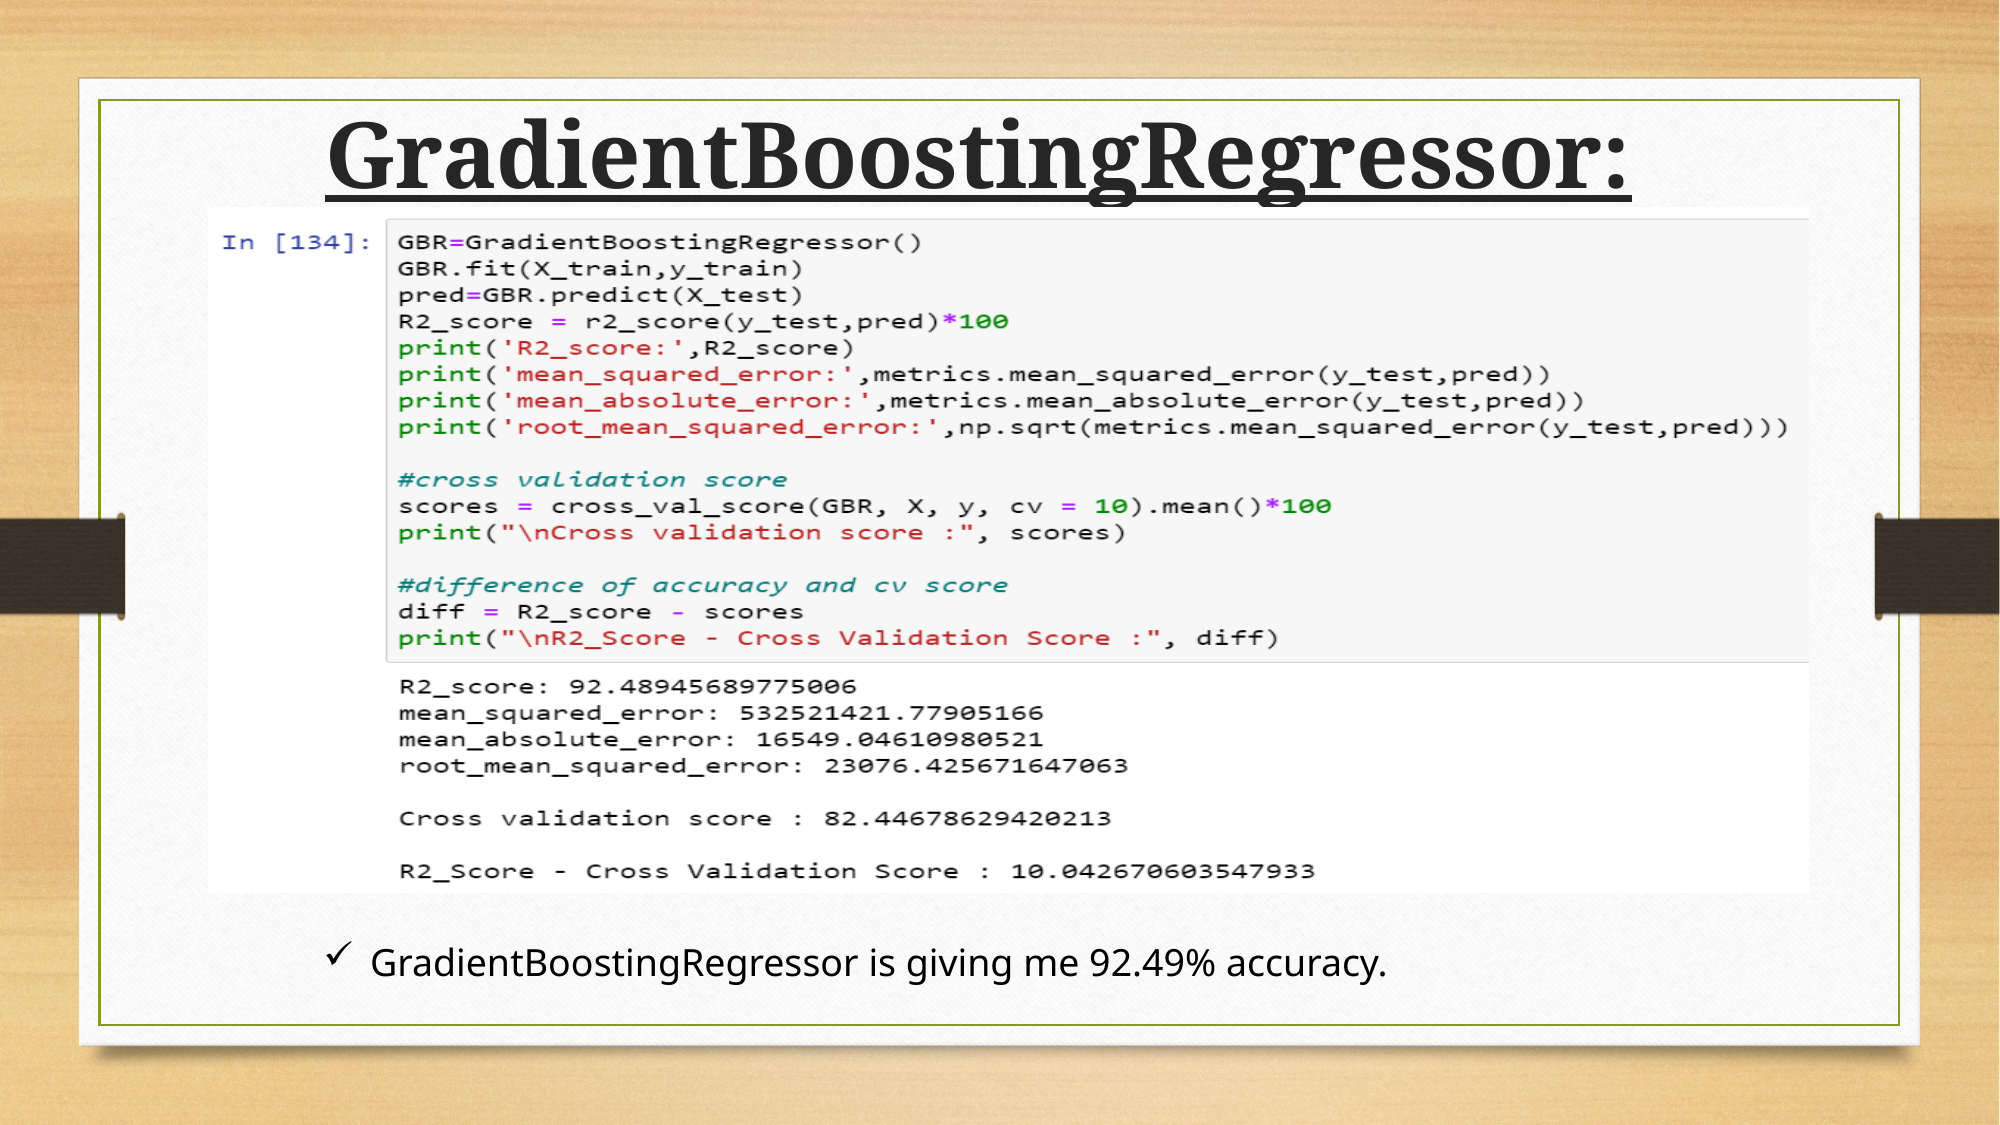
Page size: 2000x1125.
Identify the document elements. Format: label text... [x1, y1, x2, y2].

text_box GradientBoostingRegressor is giving me 92.49% accuracy. [308, 928, 1471, 992]
picture [0, 0, 2000, 1125]
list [207, 207, 1809, 894]
title GradientBoostingRegressor: [191, 44, 1767, 259]
